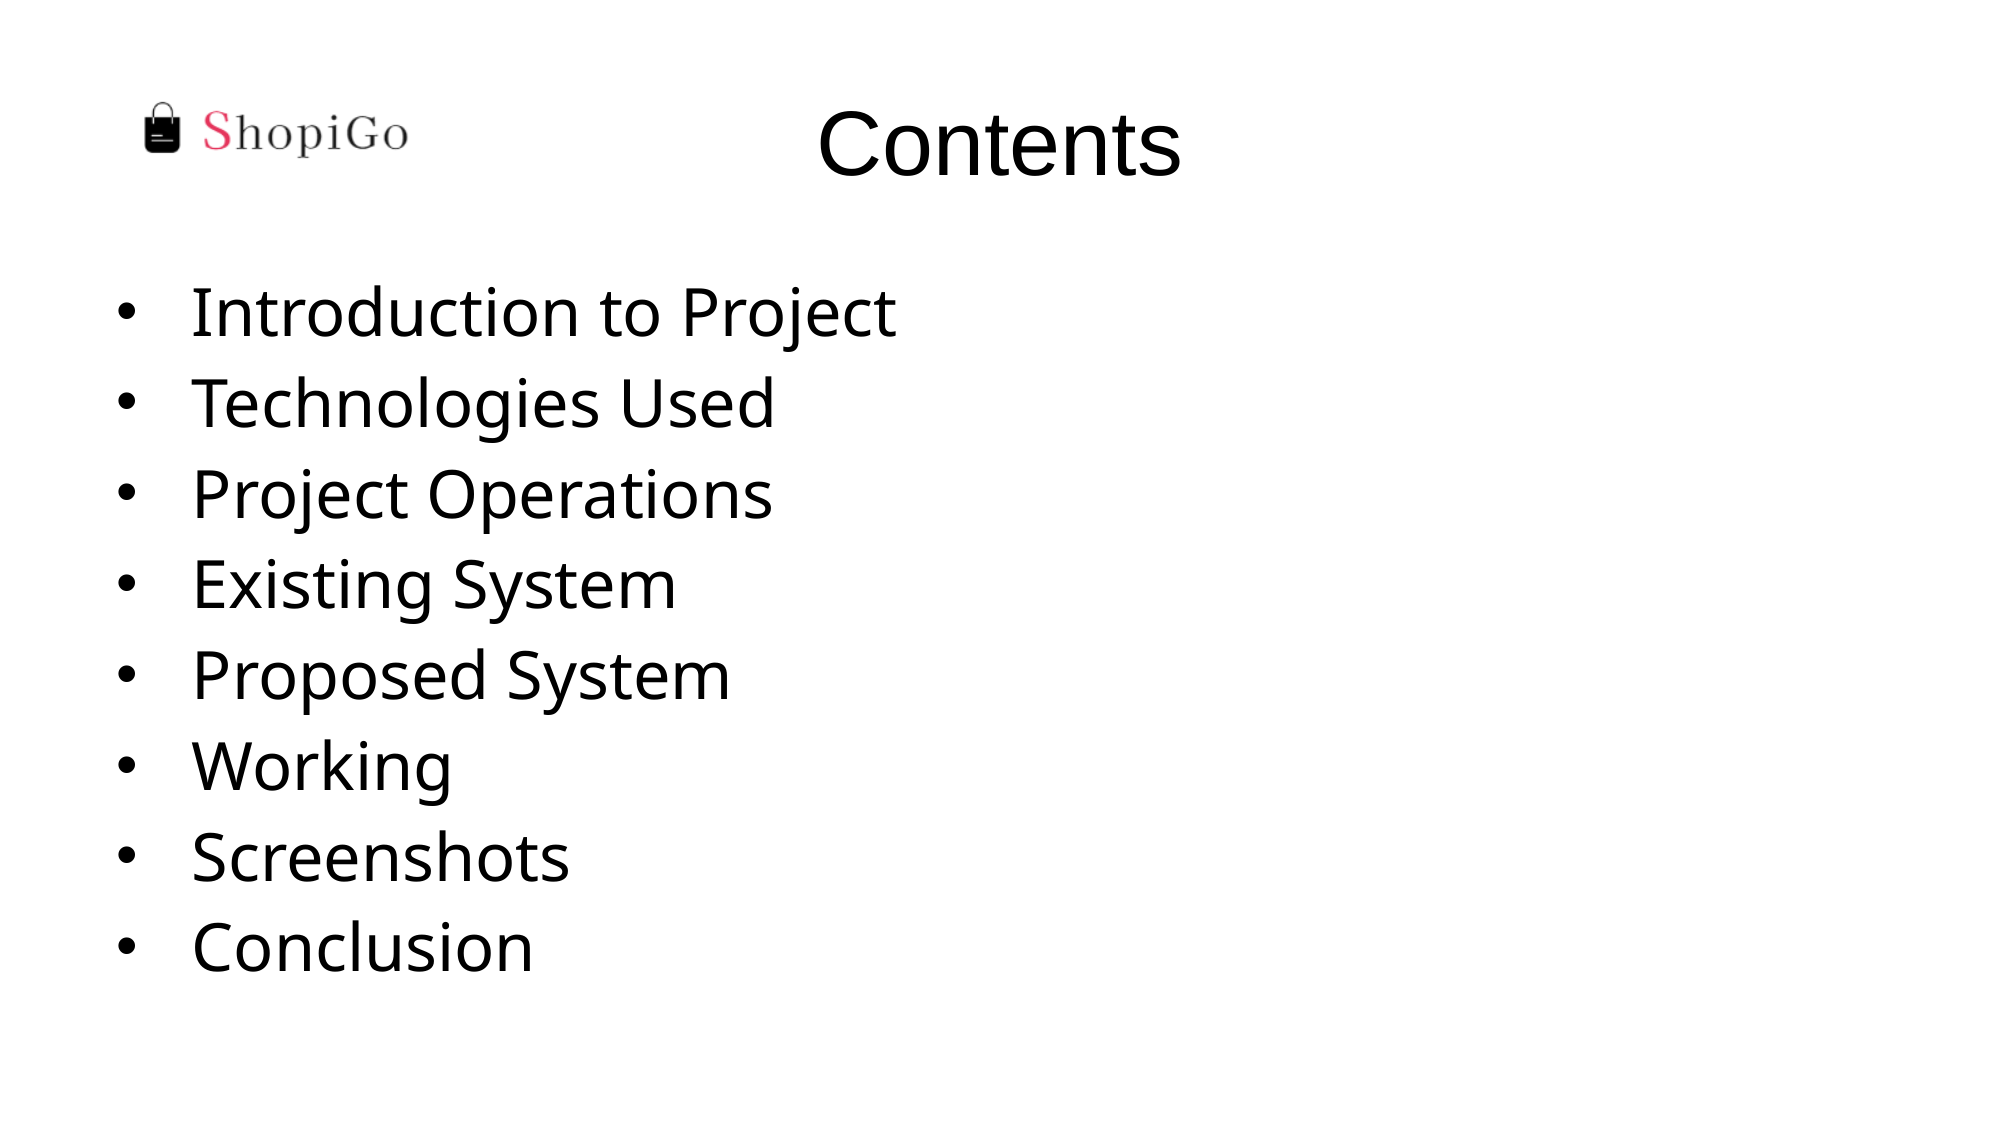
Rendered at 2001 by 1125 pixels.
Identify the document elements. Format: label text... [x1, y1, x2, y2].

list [123, 83, 415, 176]
list Introduction to Project Technologies Used Project Operations Existing System Proposed System Working Screenshots Conclusion [99, 262, 1901, 1006]
title Contents [99, 44, 1901, 233]
